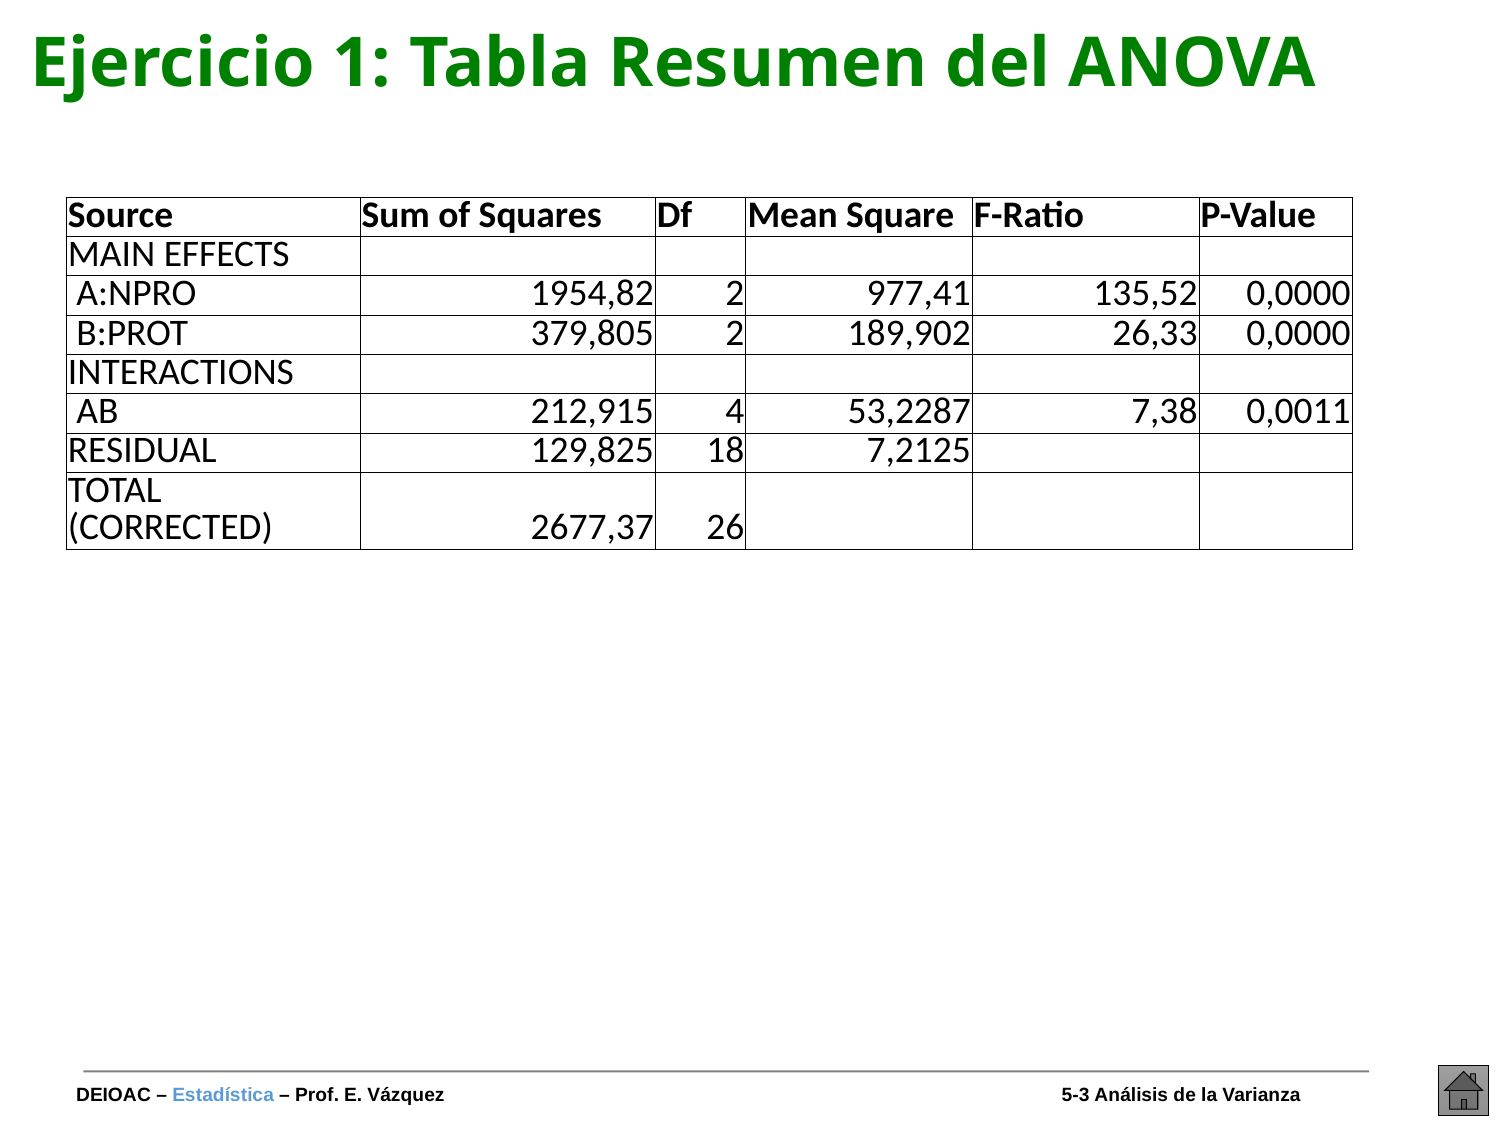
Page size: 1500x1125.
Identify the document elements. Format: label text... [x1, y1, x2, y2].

table_header P-Value [1200, 198, 1352, 236]
table_cell 135,52 [973, 276, 1199, 315]
table_cell TOTAL (CORRECTED) [67, 473, 360, 549]
table_cell 7,2125 [746, 434, 972, 472]
table_cell [1200, 237, 1352, 275]
table_cell [746, 473, 972, 549]
table_cell [746, 355, 972, 393]
table_cell B:PROT [67, 316, 360, 354]
table_cell [361, 237, 655, 275]
table_header Df [656, 198, 745, 236]
table_header Sum of Squares [361, 198, 655, 236]
table_cell A:NPRO [67, 276, 360, 315]
table_cell [973, 355, 1199, 393]
table_cell 2 [656, 316, 745, 354]
table_cell [973, 237, 1199, 275]
table_header F-Ratio [973, 198, 1199, 236]
table_cell 4 [656, 394, 745, 433]
table_cell [361, 355, 655, 393]
table_header Source [67, 198, 360, 236]
table_cell 1954,82 [361, 276, 655, 315]
table_cell 189,902 [746, 316, 972, 354]
table_cell 129,825 [361, 434, 655, 472]
table_cell 379,805 [361, 316, 655, 354]
table_cell 7,38 [973, 394, 1199, 433]
table_cell MAIN EFFECTS [67, 237, 360, 275]
table_cell [973, 434, 1199, 472]
table_cell RESIDUAL [67, 434, 360, 472]
title Ejercicio 1: Tabla Resumen del ANOVA [15, 11, 1485, 117]
table_cell 2 [656, 276, 745, 315]
table_cell 0,0000 [1200, 316, 1352, 354]
table_header Mean Square [746, 198, 972, 236]
table_cell 977,41 [746, 276, 972, 315]
table_cell 18 [656, 434, 745, 472]
table_cell 2677,37 [361, 473, 655, 549]
table_cell [1200, 473, 1352, 549]
table_cell 26,33 [973, 316, 1199, 354]
table_cell 53,2287 [746, 394, 972, 433]
table_cell [656, 355, 745, 393]
table_cell [1200, 434, 1352, 472]
table_cell 0,0000 [1200, 276, 1352, 315]
table_cell AB [67, 394, 360, 433]
table_cell [656, 237, 745, 275]
table_cell [973, 473, 1199, 549]
table_cell 26 [656, 473, 745, 549]
table_cell INTERACTIONS [67, 355, 360, 393]
table_cell 0,0011 [1200, 394, 1352, 433]
table_cell [1200, 355, 1352, 393]
table_cell [746, 237, 972, 275]
table_cell 212,915 [361, 394, 655, 433]
